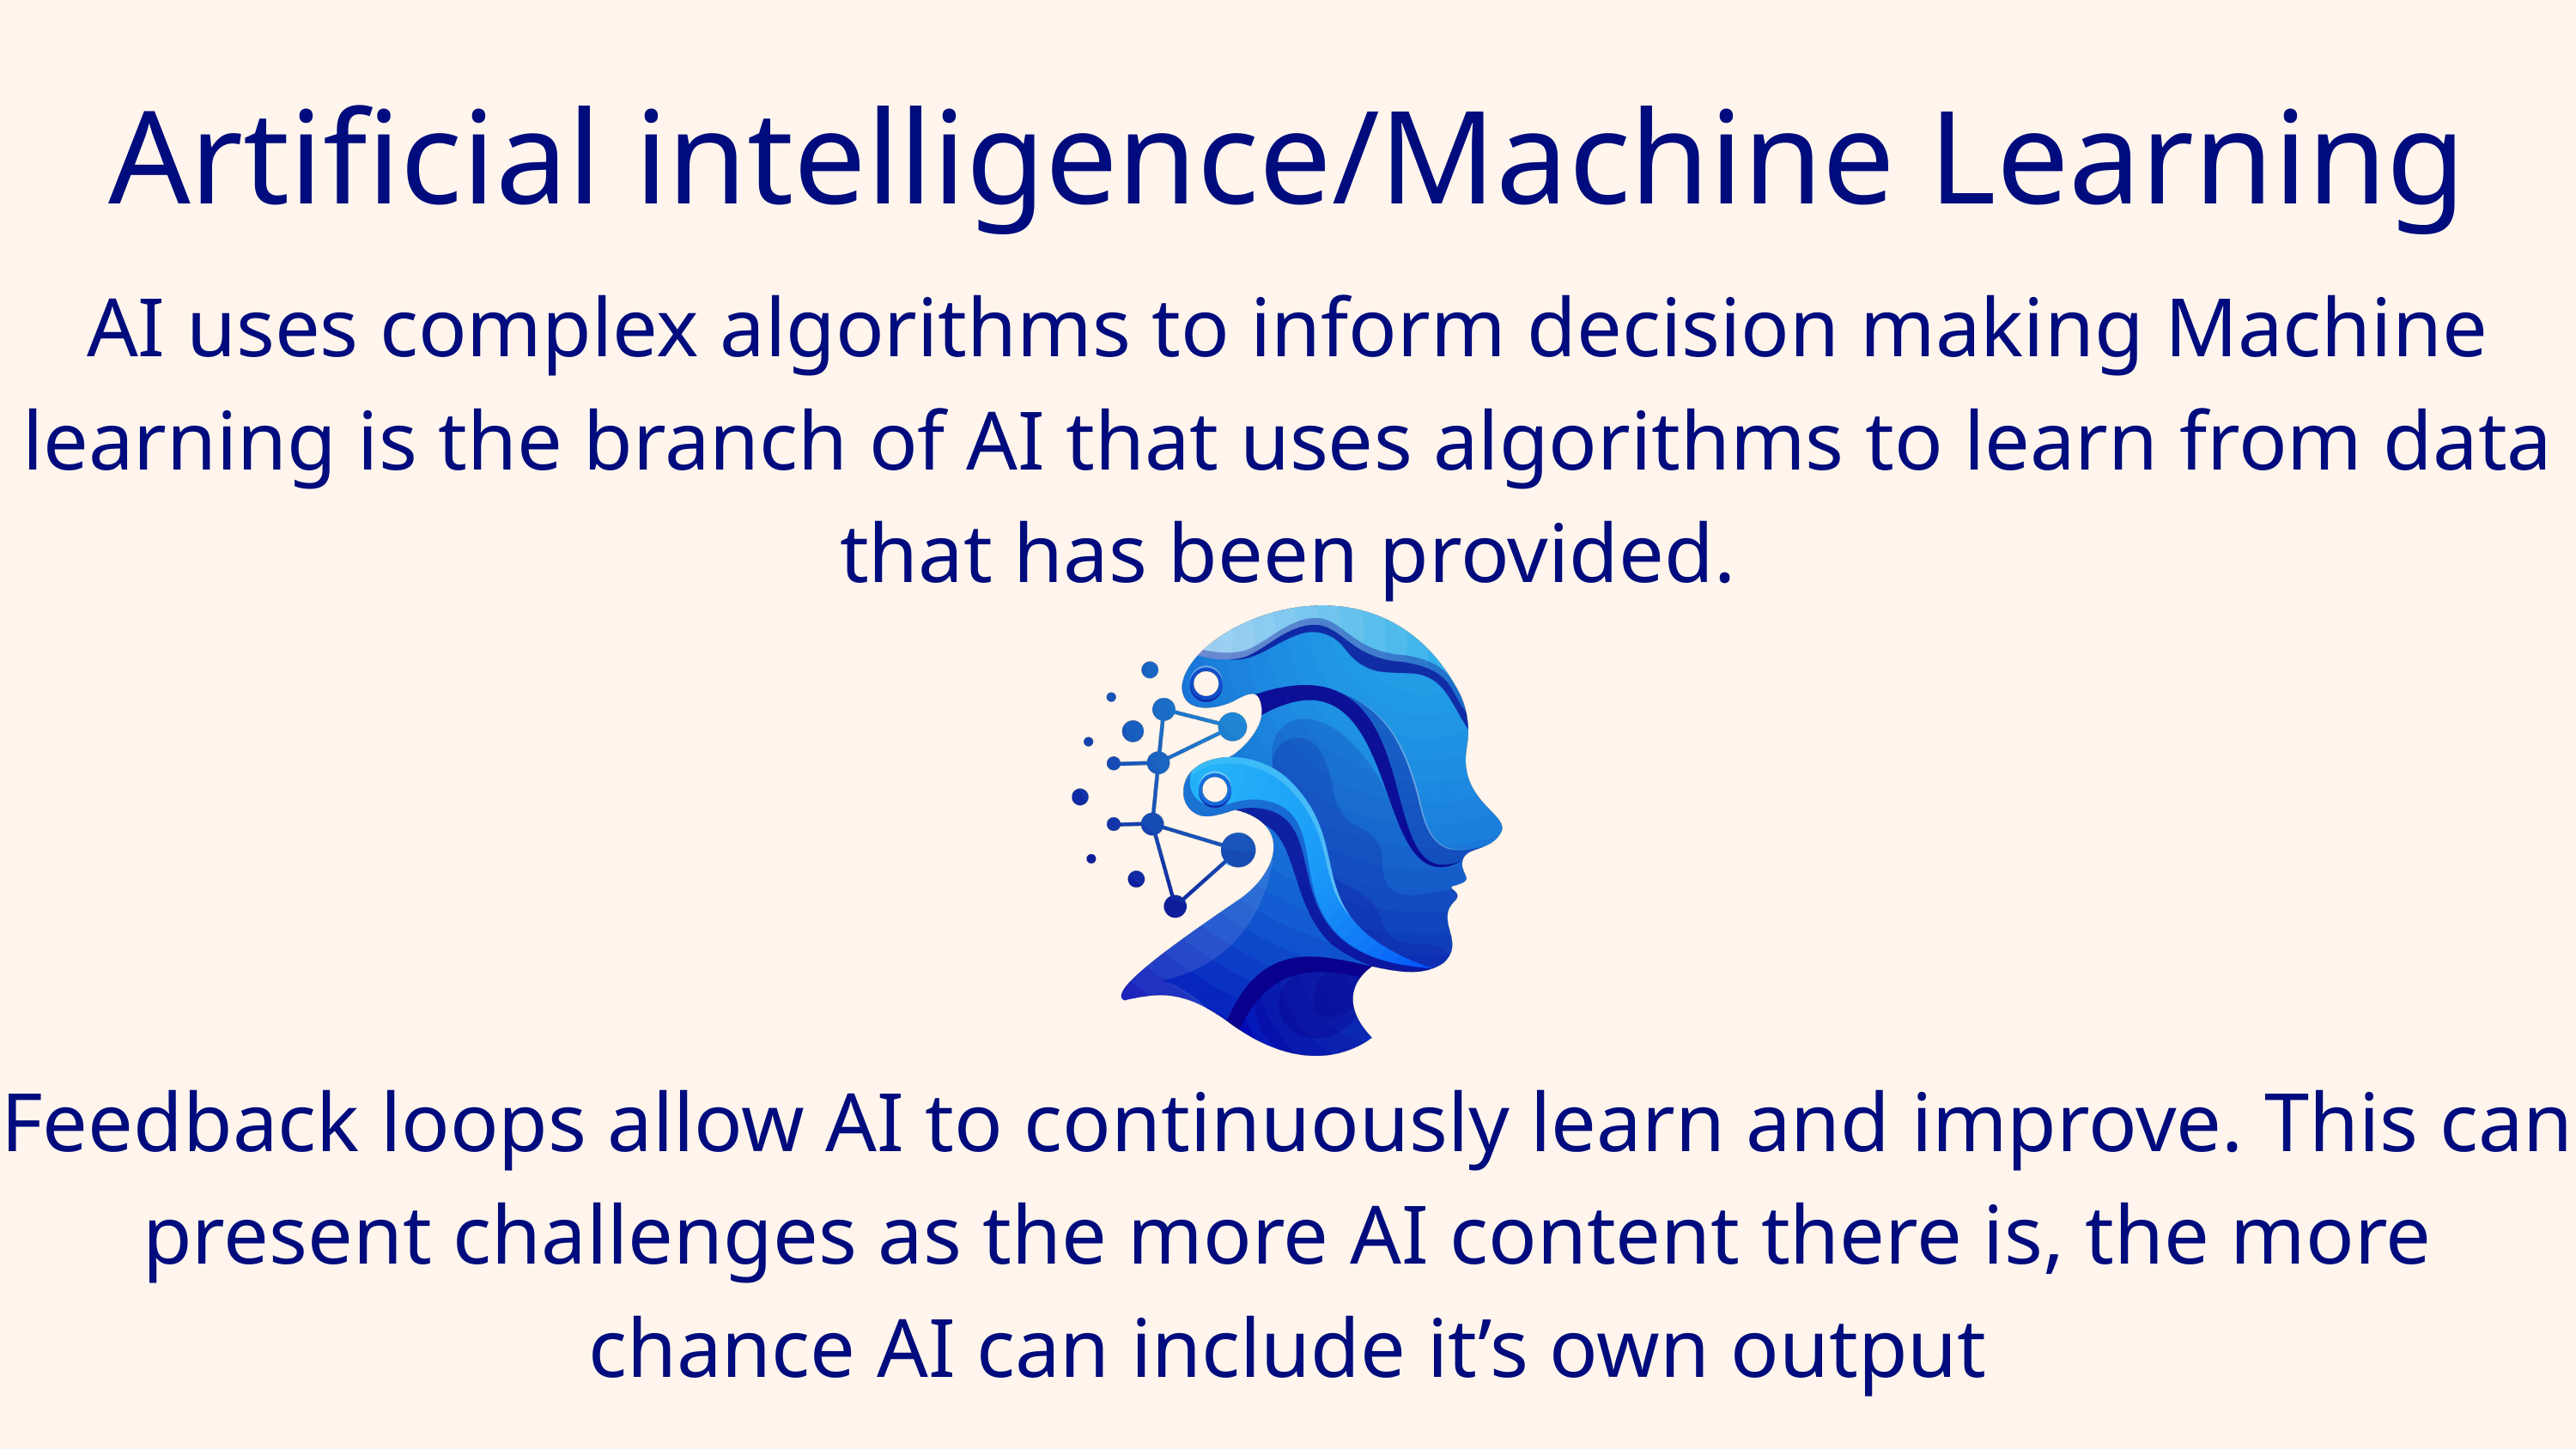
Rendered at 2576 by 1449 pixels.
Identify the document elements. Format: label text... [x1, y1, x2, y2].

text_box Feedback loops allow AI to continuously learn and improve. This can present challenges as the more AI content there is, the more chance AI can include it’s own output [0, 1055, 2576, 1393]
text_box AI uses complex algorithms to inform decision making Machine learning is the branch of AI that uses algorithms to learn from data that has been provided. [0, 260, 2576, 598]
text_box [1072, 605, 1504, 1055]
text_box Artificial intelligence/Machine Learning [71, 49, 2505, 230]
